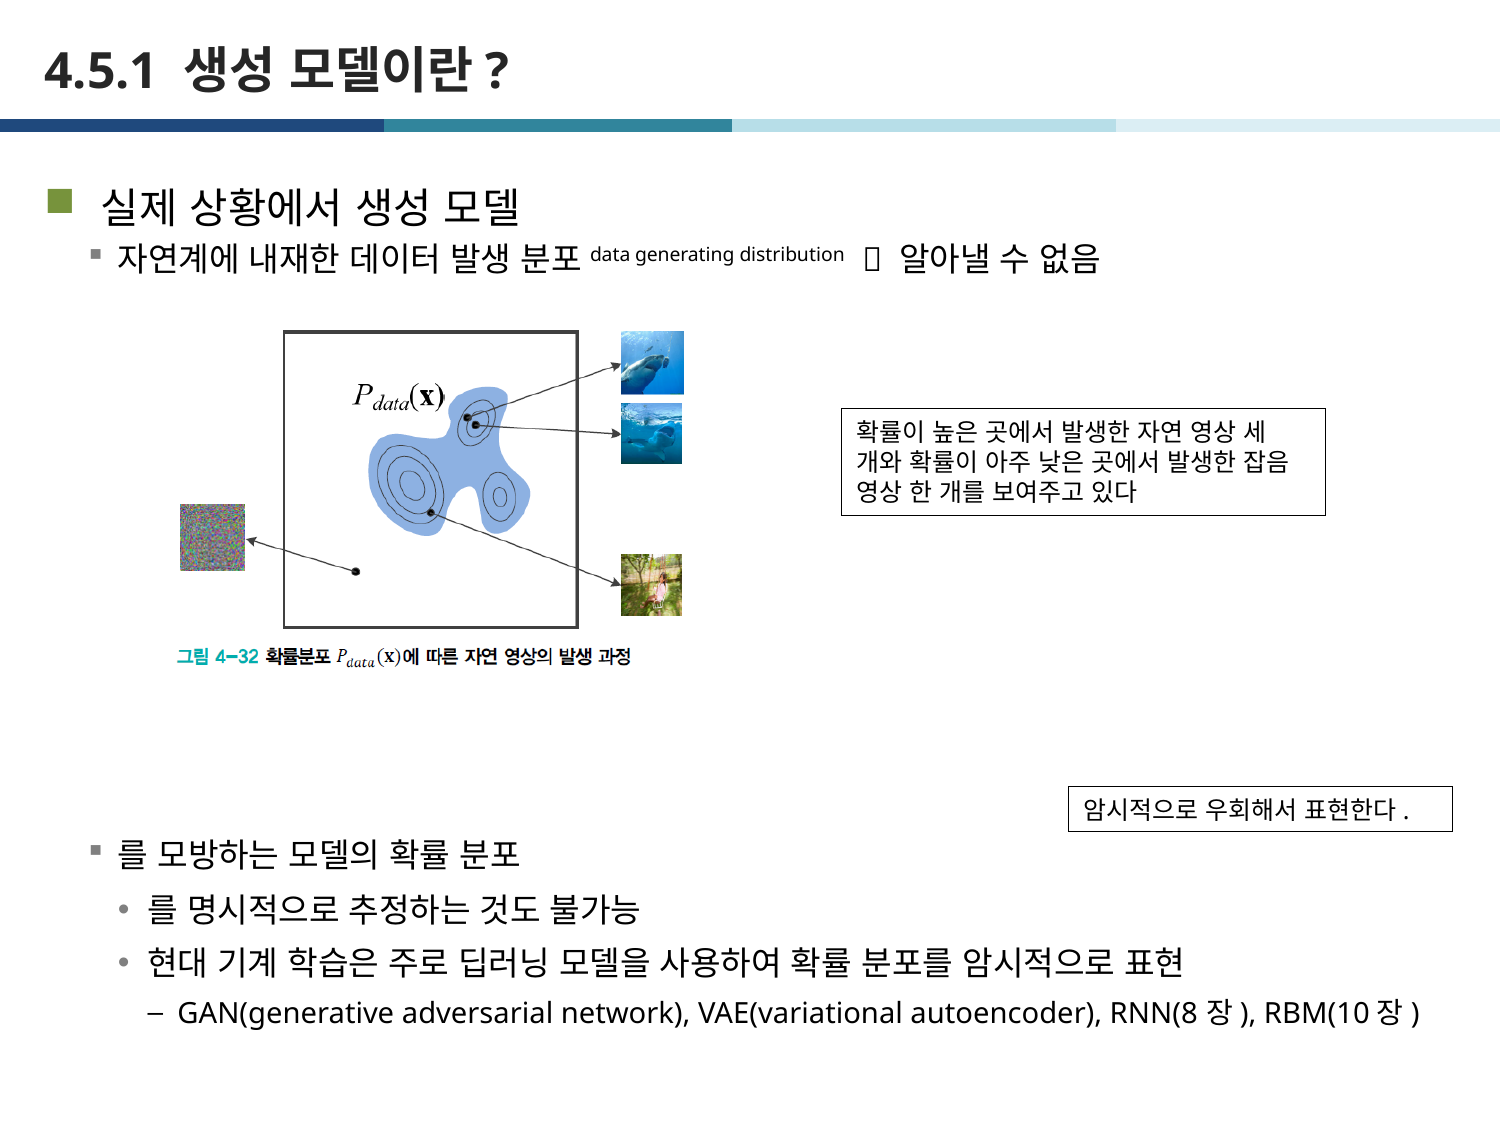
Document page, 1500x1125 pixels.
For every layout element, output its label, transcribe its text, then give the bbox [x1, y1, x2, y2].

text_box 암시적으로 우회해서 표현한다. [1068, 786, 1453, 832]
title 4.5.1 생성 모델이란? [29, 23, 1270, 114]
picture [170, 326, 688, 670]
text_box 확률이 높은 곳에서 발생한 자연 영상 세 개와 확률이 아주 낮은 곳에서 발생한 잡음 영상 한 개를 보여주고 있다 [841, 408, 1326, 516]
